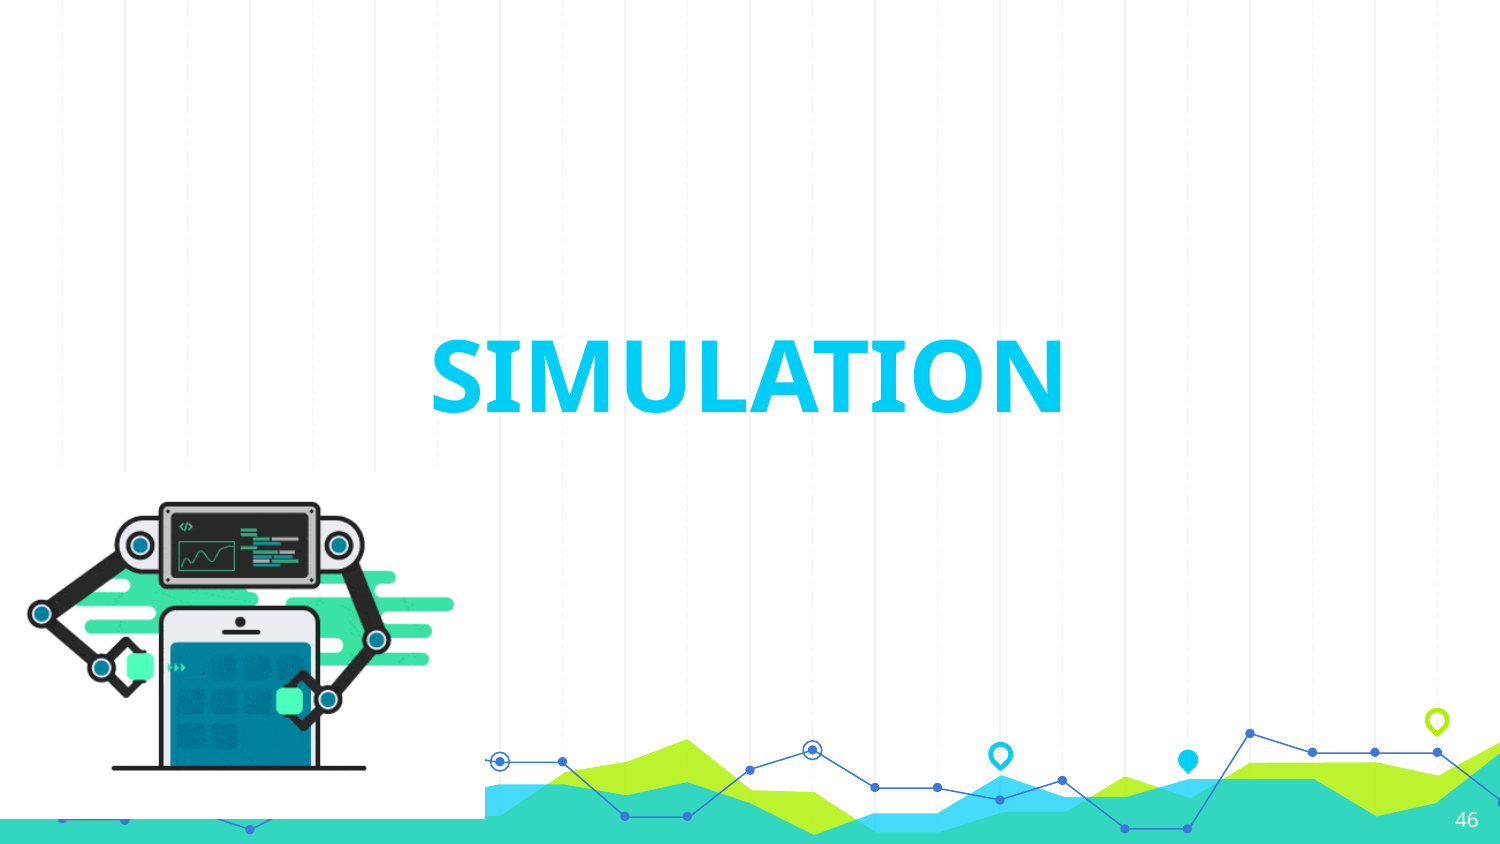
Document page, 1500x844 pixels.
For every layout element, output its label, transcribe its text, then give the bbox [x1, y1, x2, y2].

title SIMULATION [176, 258, 1324, 447]
slide_number ‹#› [1403, 791, 1494, 844]
picture [0, 471, 486, 820]
